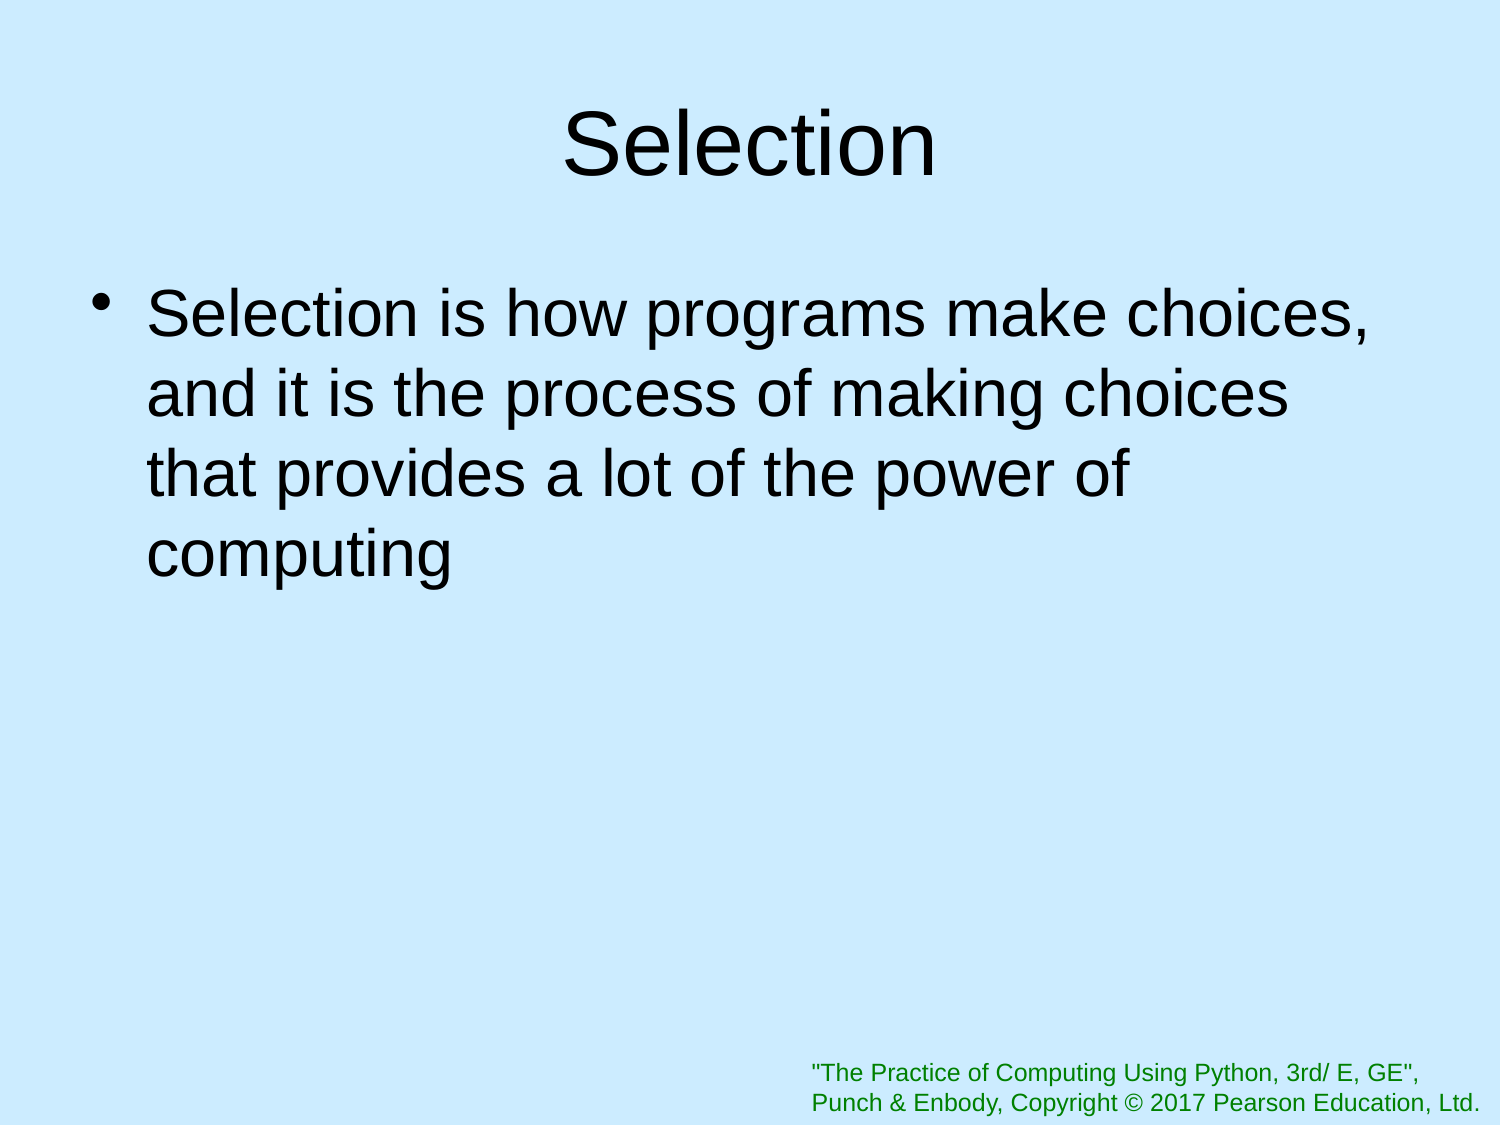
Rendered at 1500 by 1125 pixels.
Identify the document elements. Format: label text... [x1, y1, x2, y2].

title Selection [75, 45, 1425, 233]
list Selection is how programs make choices, and it is the process of making choices that provides a lot of the power of computing [75, 262, 1425, 1005]
